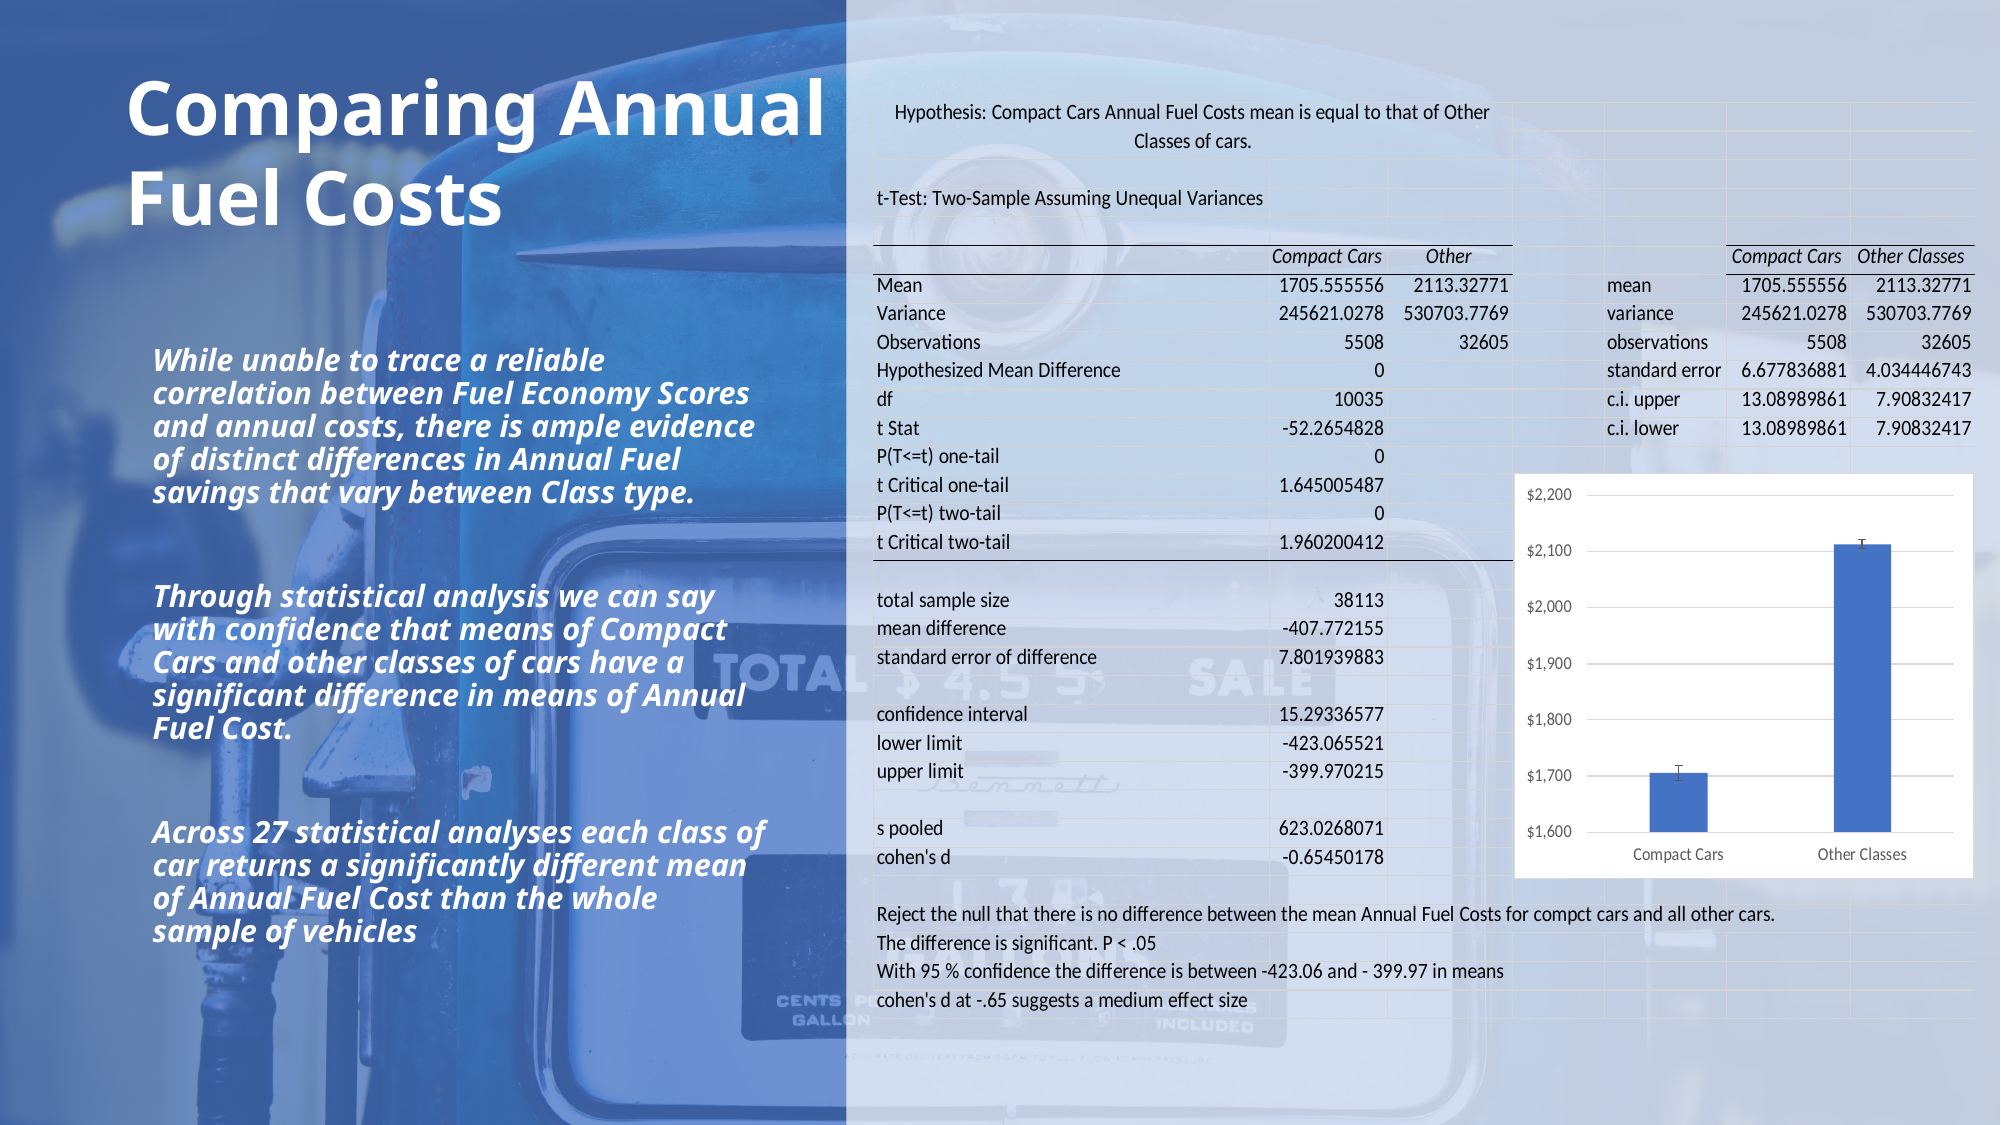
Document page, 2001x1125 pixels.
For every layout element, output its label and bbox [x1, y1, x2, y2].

list [0, 0, 2000, 1125]
picture [873, 101, 1976, 1019]
